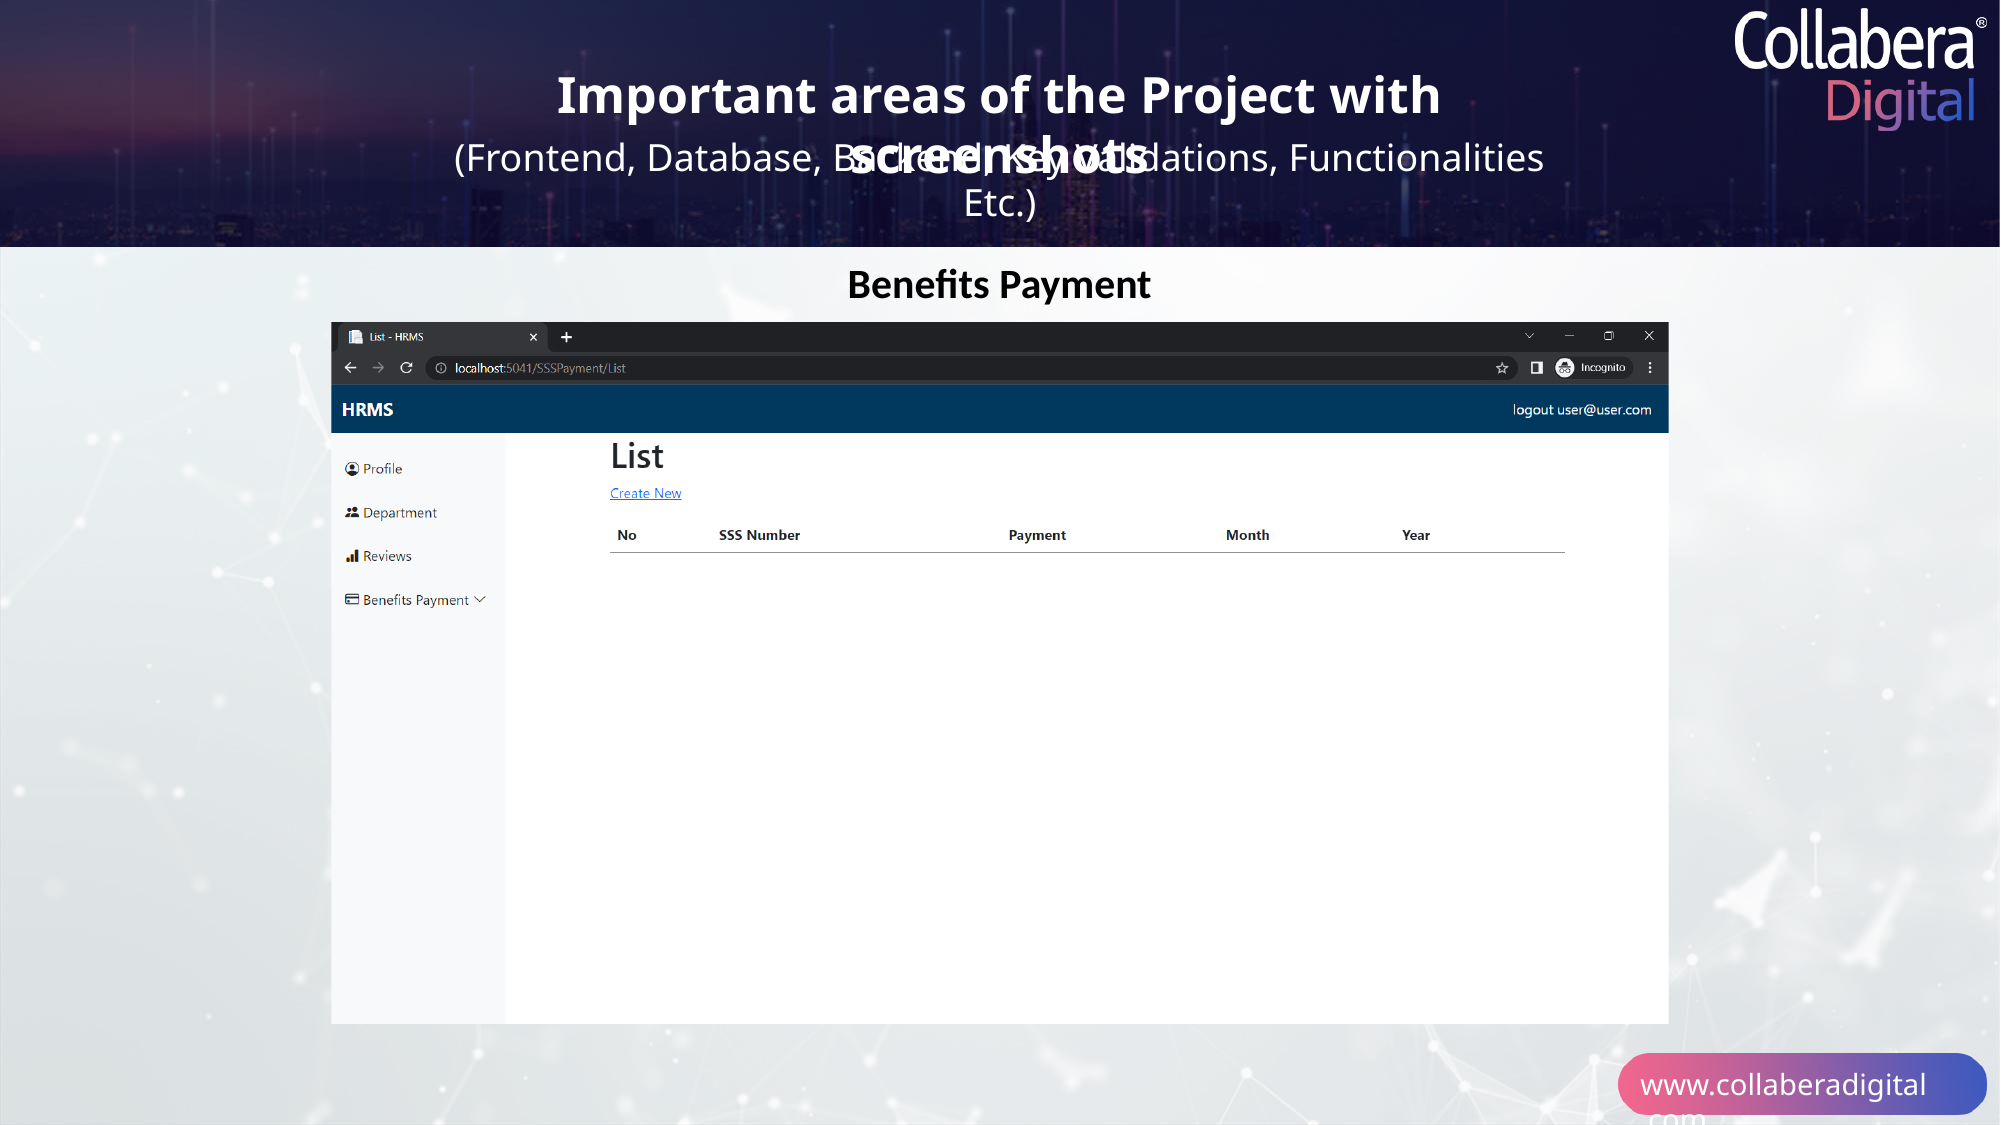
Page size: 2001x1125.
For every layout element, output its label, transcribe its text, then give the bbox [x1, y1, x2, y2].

text_box Benefits Payment [347, 241, 1652, 321]
picture [0, 0, 2000, 1125]
picture [1694, 1116, 1701, 1125]
text_box (Frontend, Database, Backend, Key Validations, Functionalities Etc.) [406, 126, 1594, 232]
picture [1684, 1116, 1691, 1125]
picture [1666, 1116, 1675, 1125]
text_box Important areas of the Project with screenshots [405, 56, 1594, 192]
